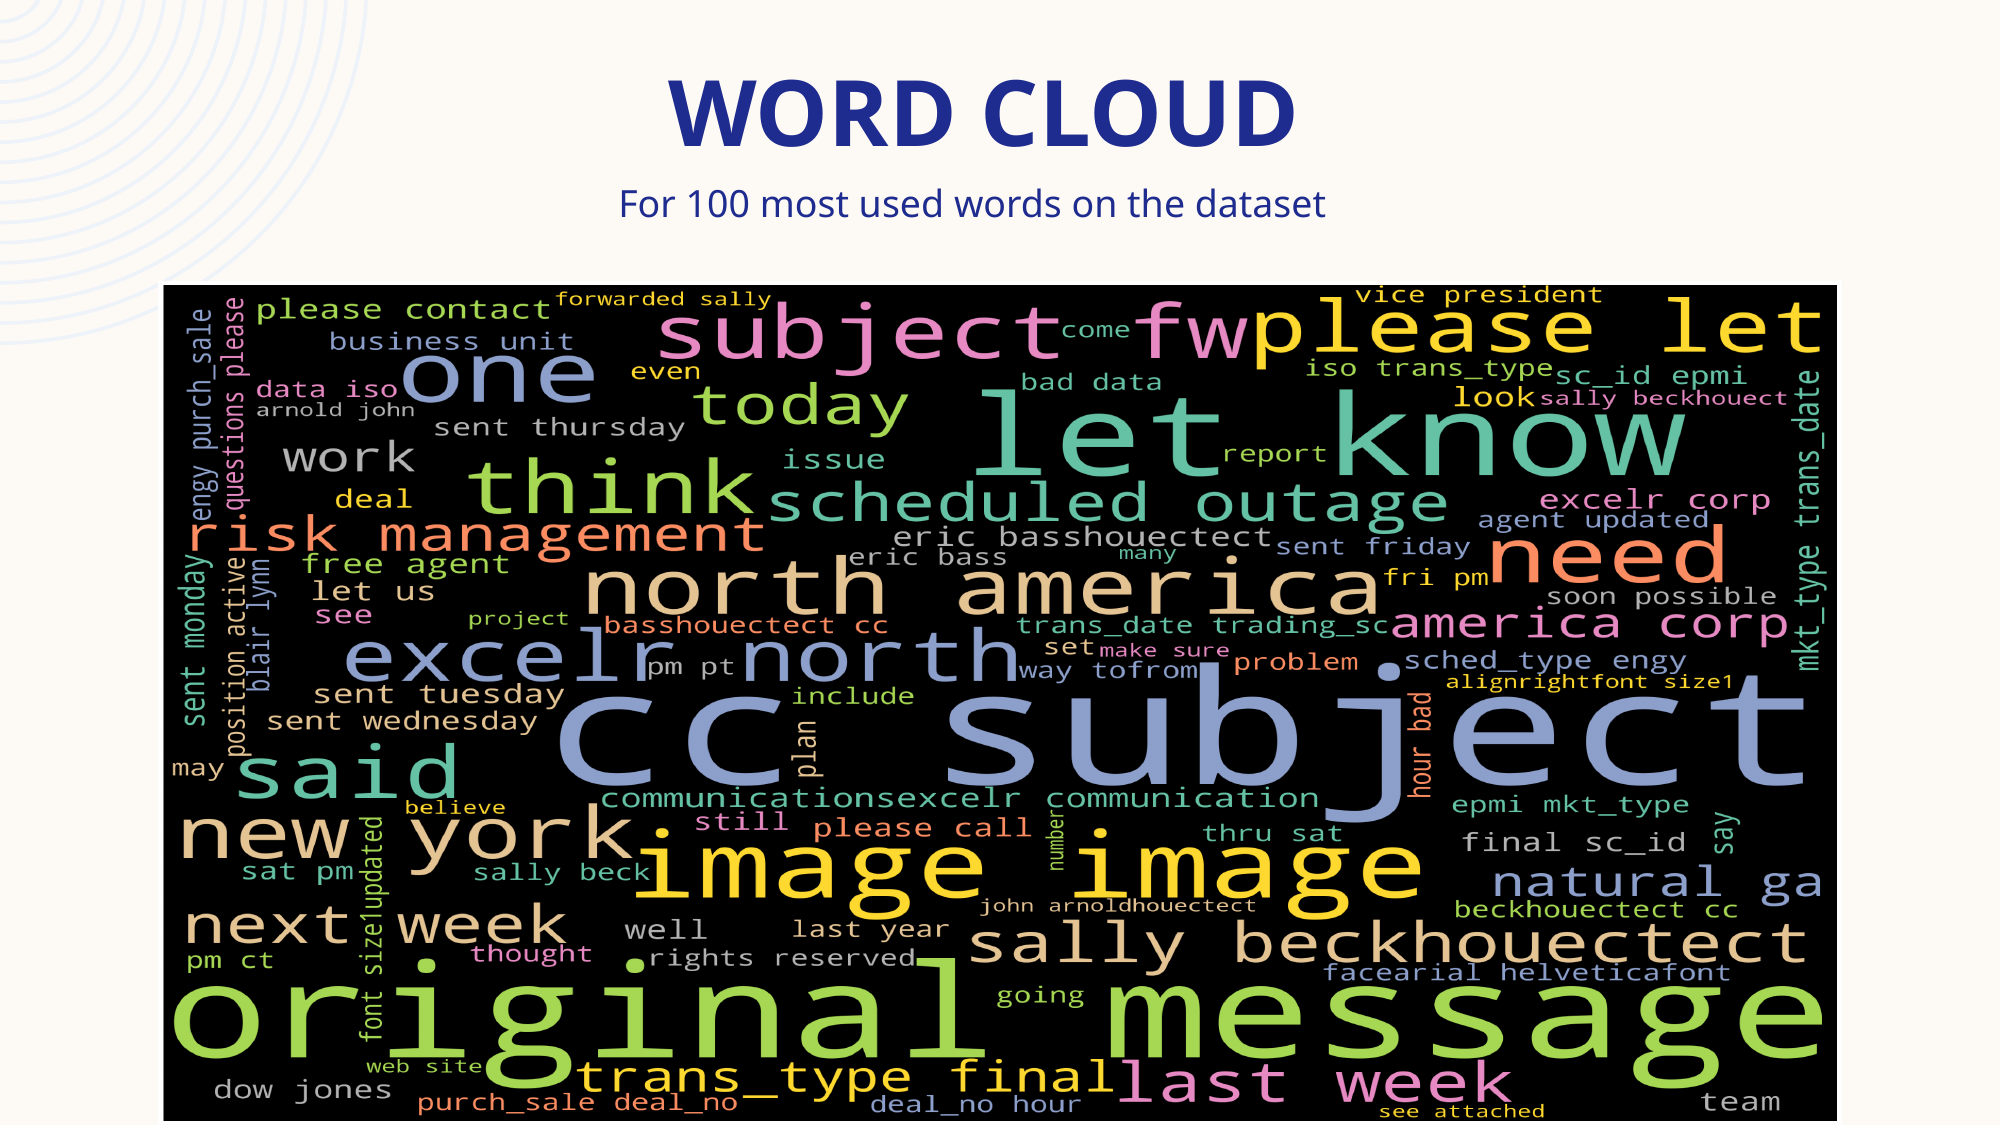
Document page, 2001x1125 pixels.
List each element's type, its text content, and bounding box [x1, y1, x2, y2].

picture [158, 281, 1842, 1125]
title Word Cloud [109, 52, 1859, 173]
text_box For 100 most used words on the dataset [603, 172, 1342, 233]
